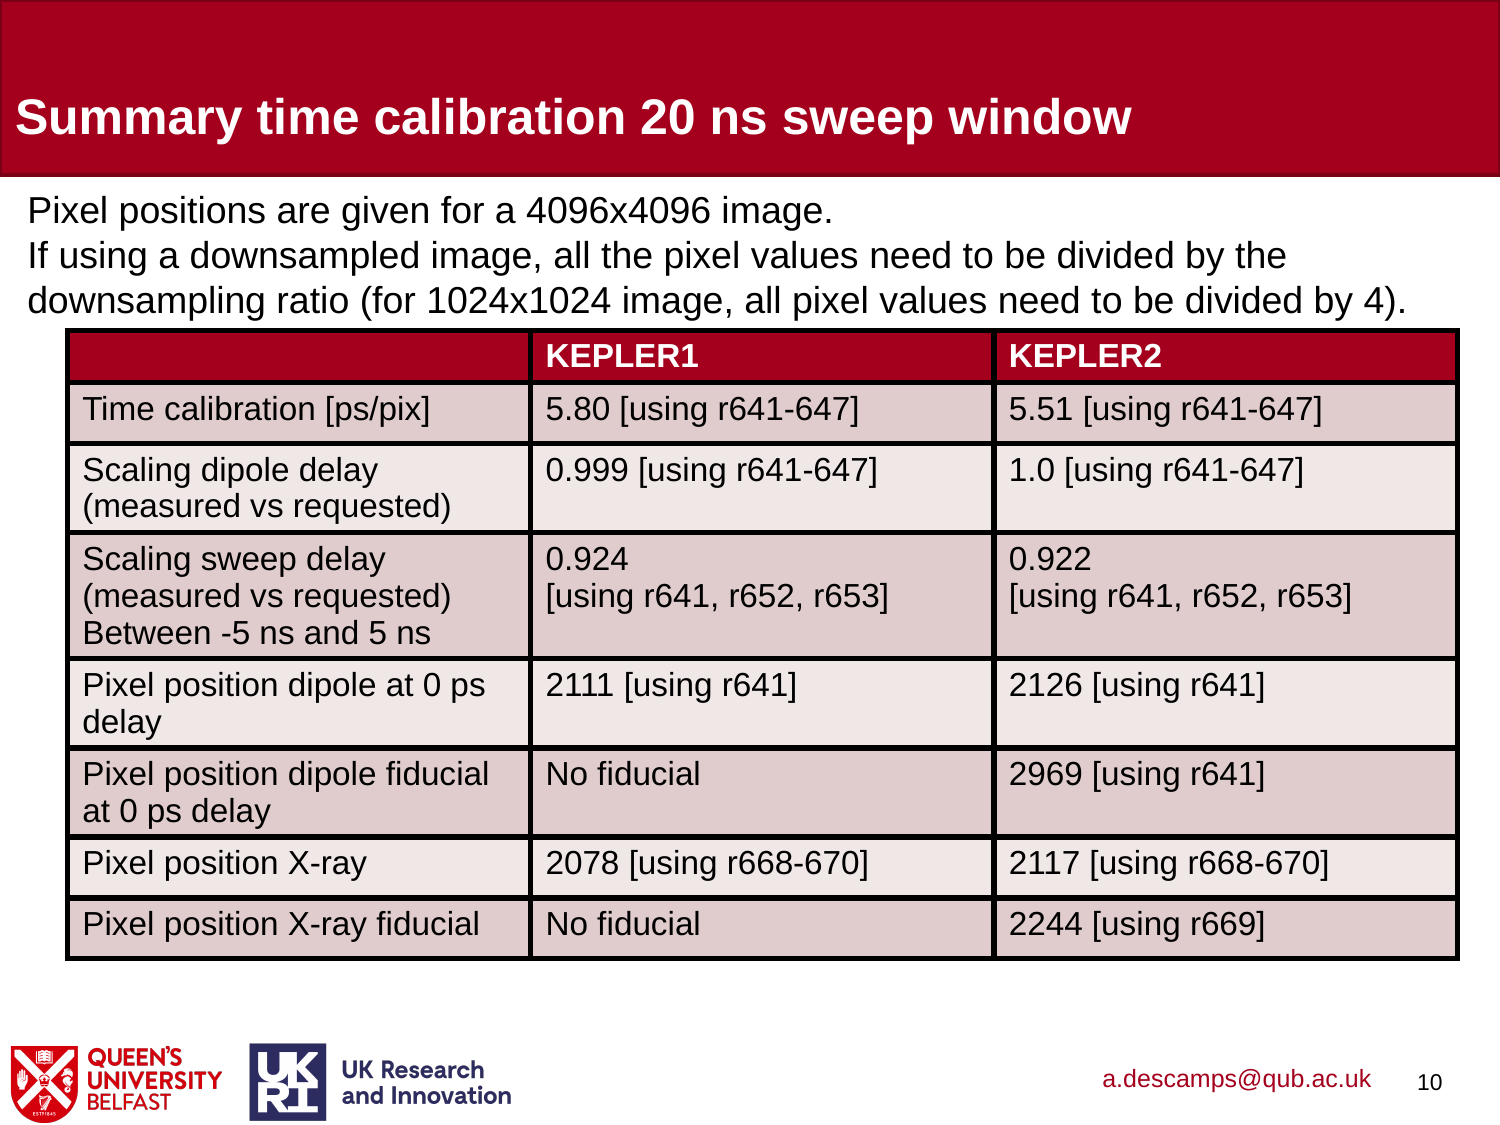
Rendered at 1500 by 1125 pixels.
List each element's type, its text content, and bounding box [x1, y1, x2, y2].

table_cell Pixel position X-ray [70, 840, 528, 895]
table_cell 0.924 [using r641, r652, r653] [533, 535, 991, 656]
table_cell 2078 [using r668-670] [533, 840, 991, 895]
table_cell Scaling dipole delay (measured vs requested) [70, 446, 528, 530]
slide_number 10 [1405, 1036, 1458, 1125]
table_cell Pixel position dipole fiducial at 0 ps delay [70, 751, 528, 834]
table_cell 0.999 [using r641-647] [533, 446, 991, 530]
table_cell Scaling sweep delay (measured vs requested) Between -5 ns and 5 ns [70, 535, 528, 656]
table_cell Pixel position dipole at 0 ps delay [70, 661, 528, 745]
title Summary time calibration 20 ns sweep window [15, 21, 1485, 145]
table_cell 2117 [using r668-670] [997, 840, 1455, 895]
table_cell 1.0 [using r641-647] [997, 446, 1455, 530]
text_box Pixel positions are given for a 4096x4096 image. If using a downsampled image, all the pixel values need to be divided by the downsampling ratio (for 1024x1024 image, all pixel values need to be divided by 4). [12, 178, 1485, 329]
table_cell 5.51 [using r641-647] [997, 385, 1455, 441]
table_cell 2969 [using r641] [997, 751, 1455, 834]
table_cell 2244 [using r669] [997, 901, 1455, 956]
picture [10, 1043, 223, 1125]
table_header KEPLER2 [997, 333, 1455, 380]
table_cell 5.80 [using r641-647] [533, 385, 991, 441]
picture [249, 1043, 511, 1121]
table_cell No fiducial [533, 751, 991, 834]
table_cell Pixel position X-ray fiducial [70, 901, 528, 956]
table_cell 2126 [using r641] [997, 661, 1455, 745]
table_cell 2111 [using r641] [533, 661, 991, 745]
table_header KEPLER1 [533, 333, 991, 380]
table_cell 0.922 [using r641, r652, r653] [997, 535, 1455, 656]
table_header [70, 333, 528, 380]
table_cell Time calibration [ps/pix] [70, 385, 528, 441]
table_cell No fiducial [533, 901, 991, 956]
